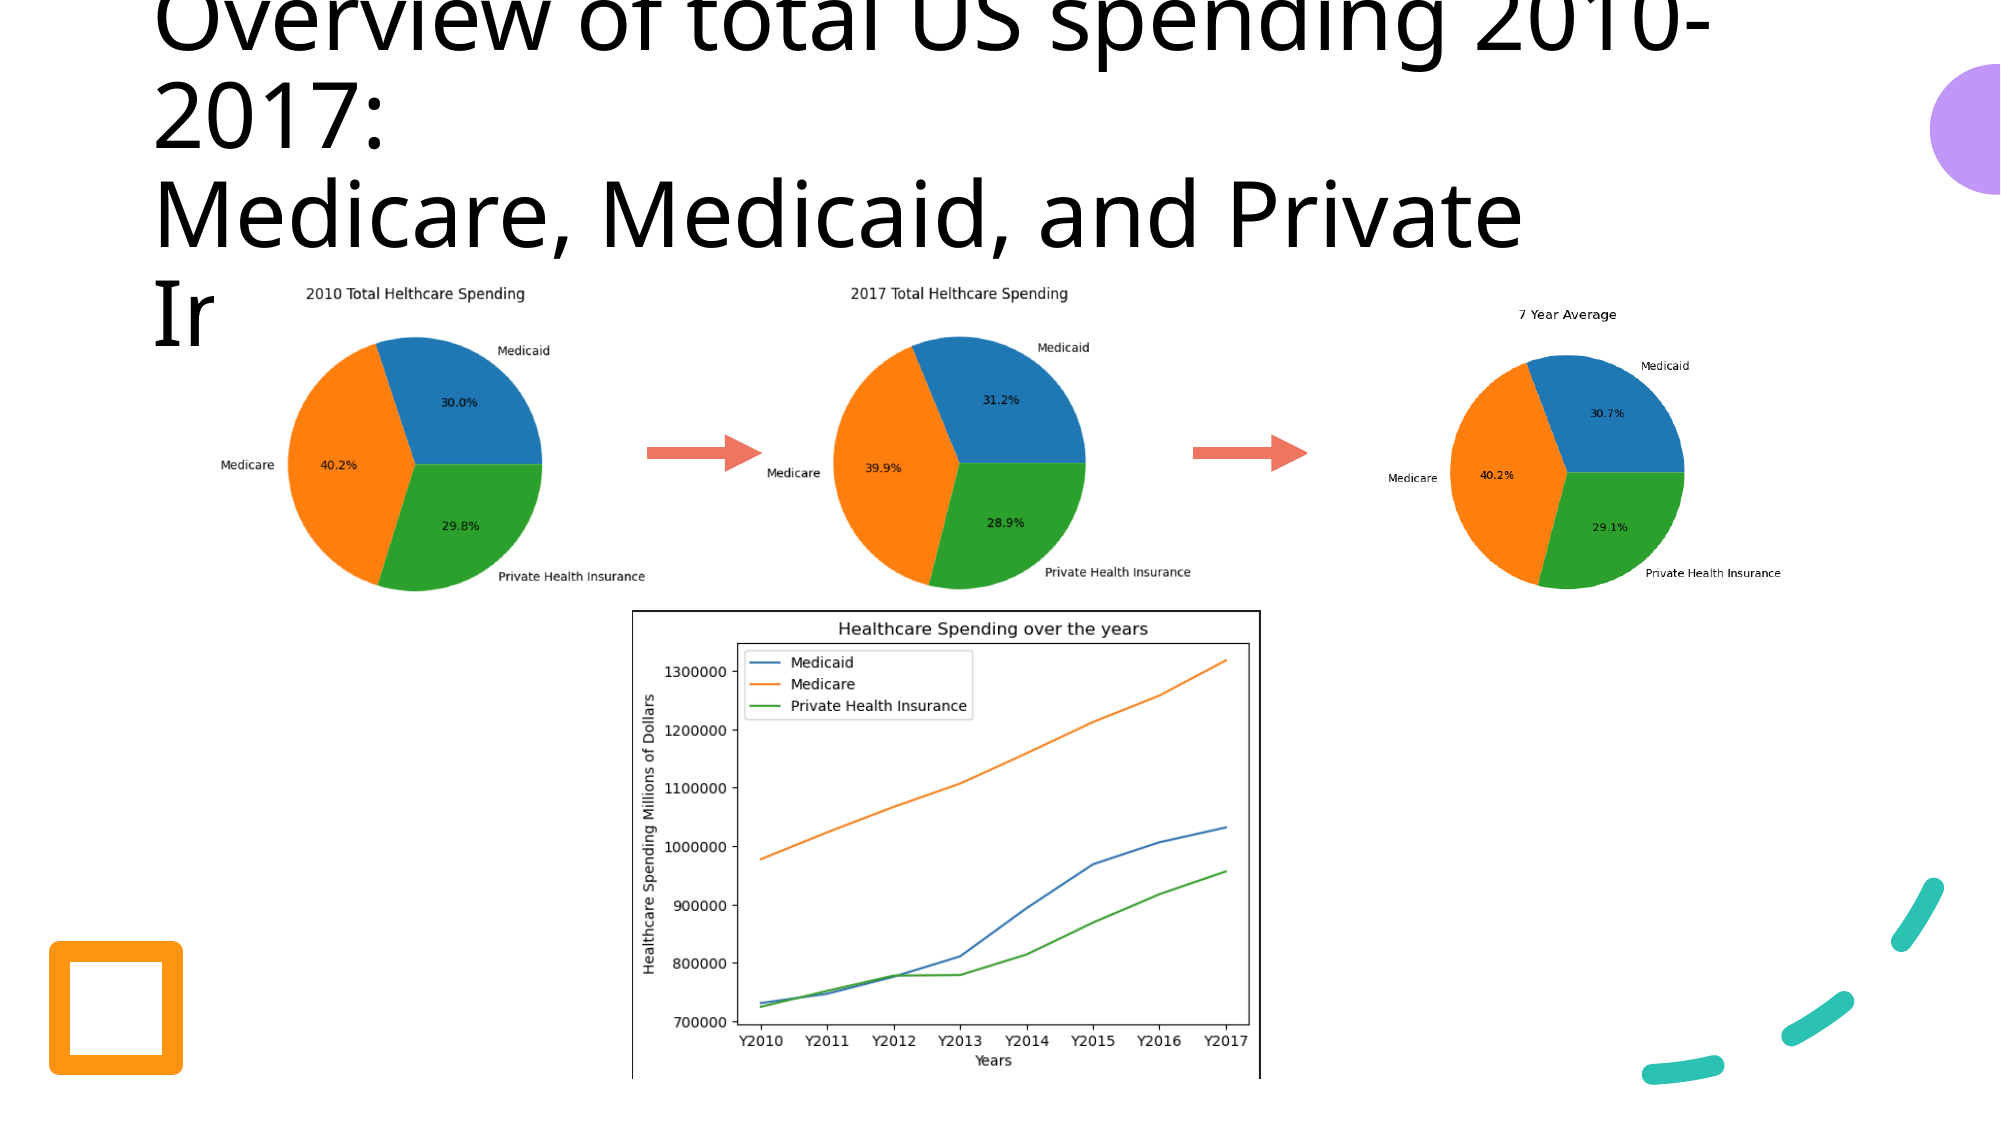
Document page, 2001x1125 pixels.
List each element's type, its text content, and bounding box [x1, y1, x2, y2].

picture [1307, 280, 1814, 661]
picture [214, 280, 1262, 1080]
text_box [1196, 537, 1393, 960]
title Overview of total US spending 2010-2017: Medicare, Medicaid, and Private Insurance [137, 59, 1863, 278]
